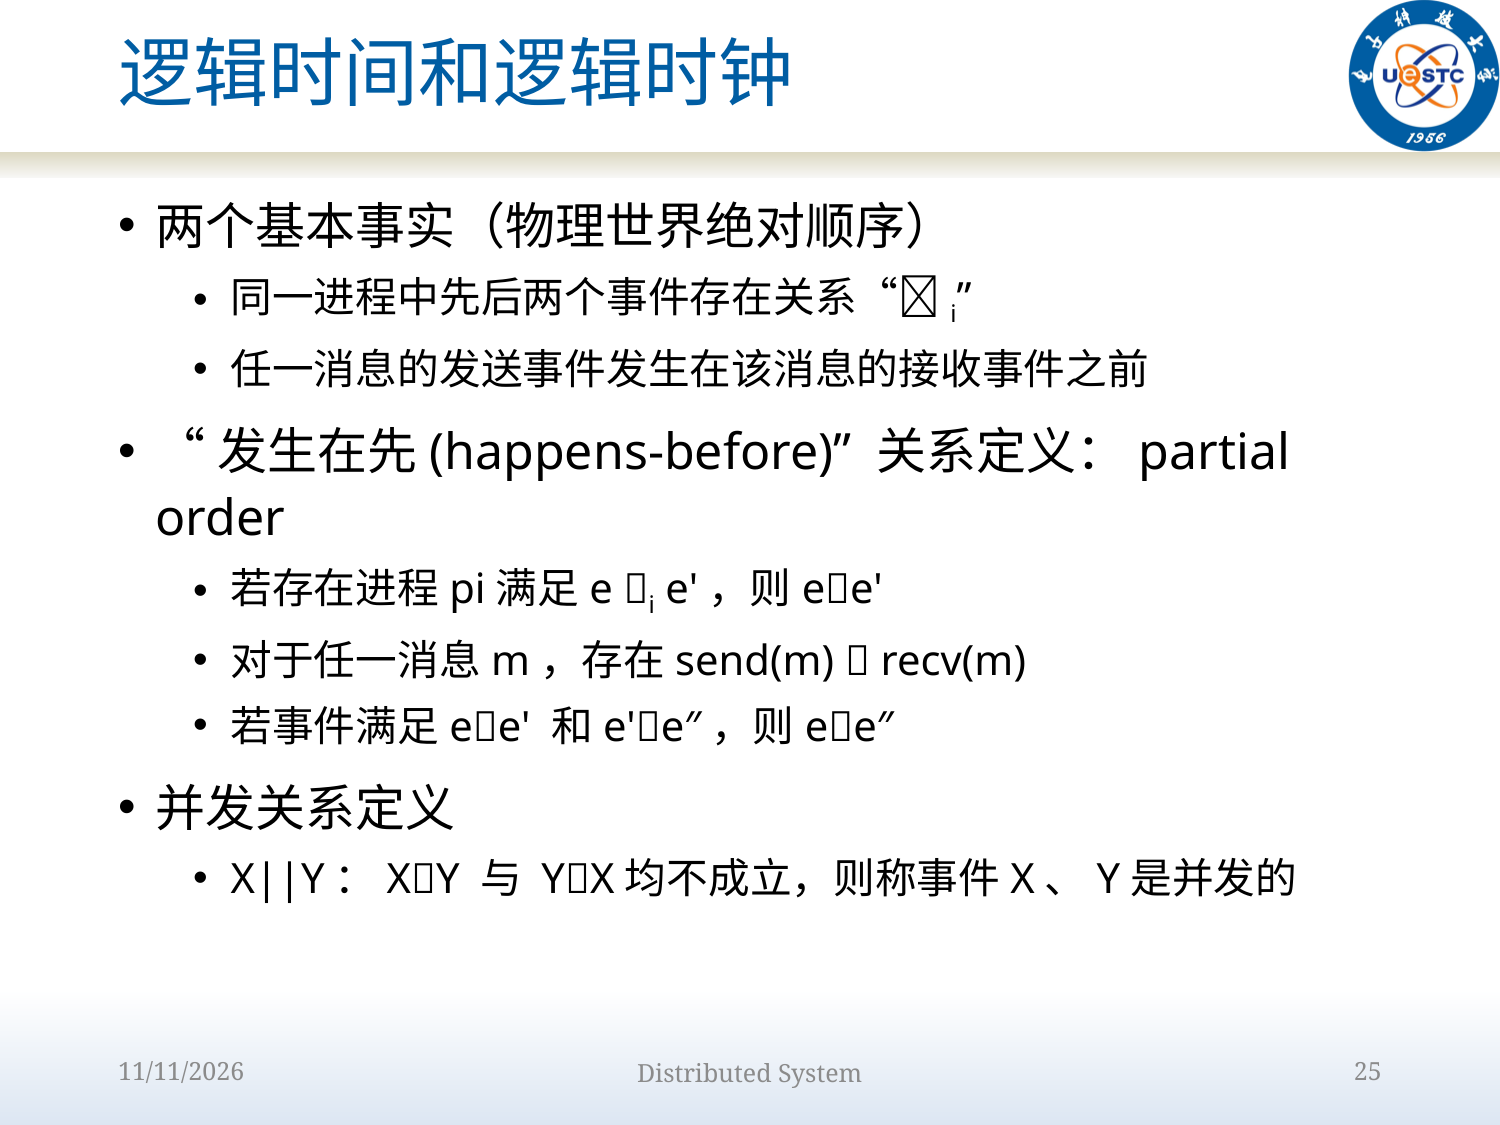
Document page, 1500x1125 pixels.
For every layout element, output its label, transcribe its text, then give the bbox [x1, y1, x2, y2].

slide_number 25 [1085, 1042, 1397, 1103]
picture [1348, 0, 1500, 152]
footer Distributed System [414, 1042, 1085, 1103]
list 两个基本事实（物理世界绝对顺序） 同一进程中先后两个事件存在关系“i” 任一消息的发送事件发生在该消息的接收事件之前 “发生在先(happens-before)” 关系定义：partial order 若存在进程pi满足e i e'，则ee' 对于任一消息m，存在send(m)  recv(m) 若事件满足ee' 和e'e″，则ee″ 并发关系定义 X||Y：XY 与 YX均不成立，则称事件X、Y是并发的 [103, 181, 1397, 1014]
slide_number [103, 1042, 414, 1103]
title 逻辑时间和逻辑时钟 [103, 0, 1348, 153]
